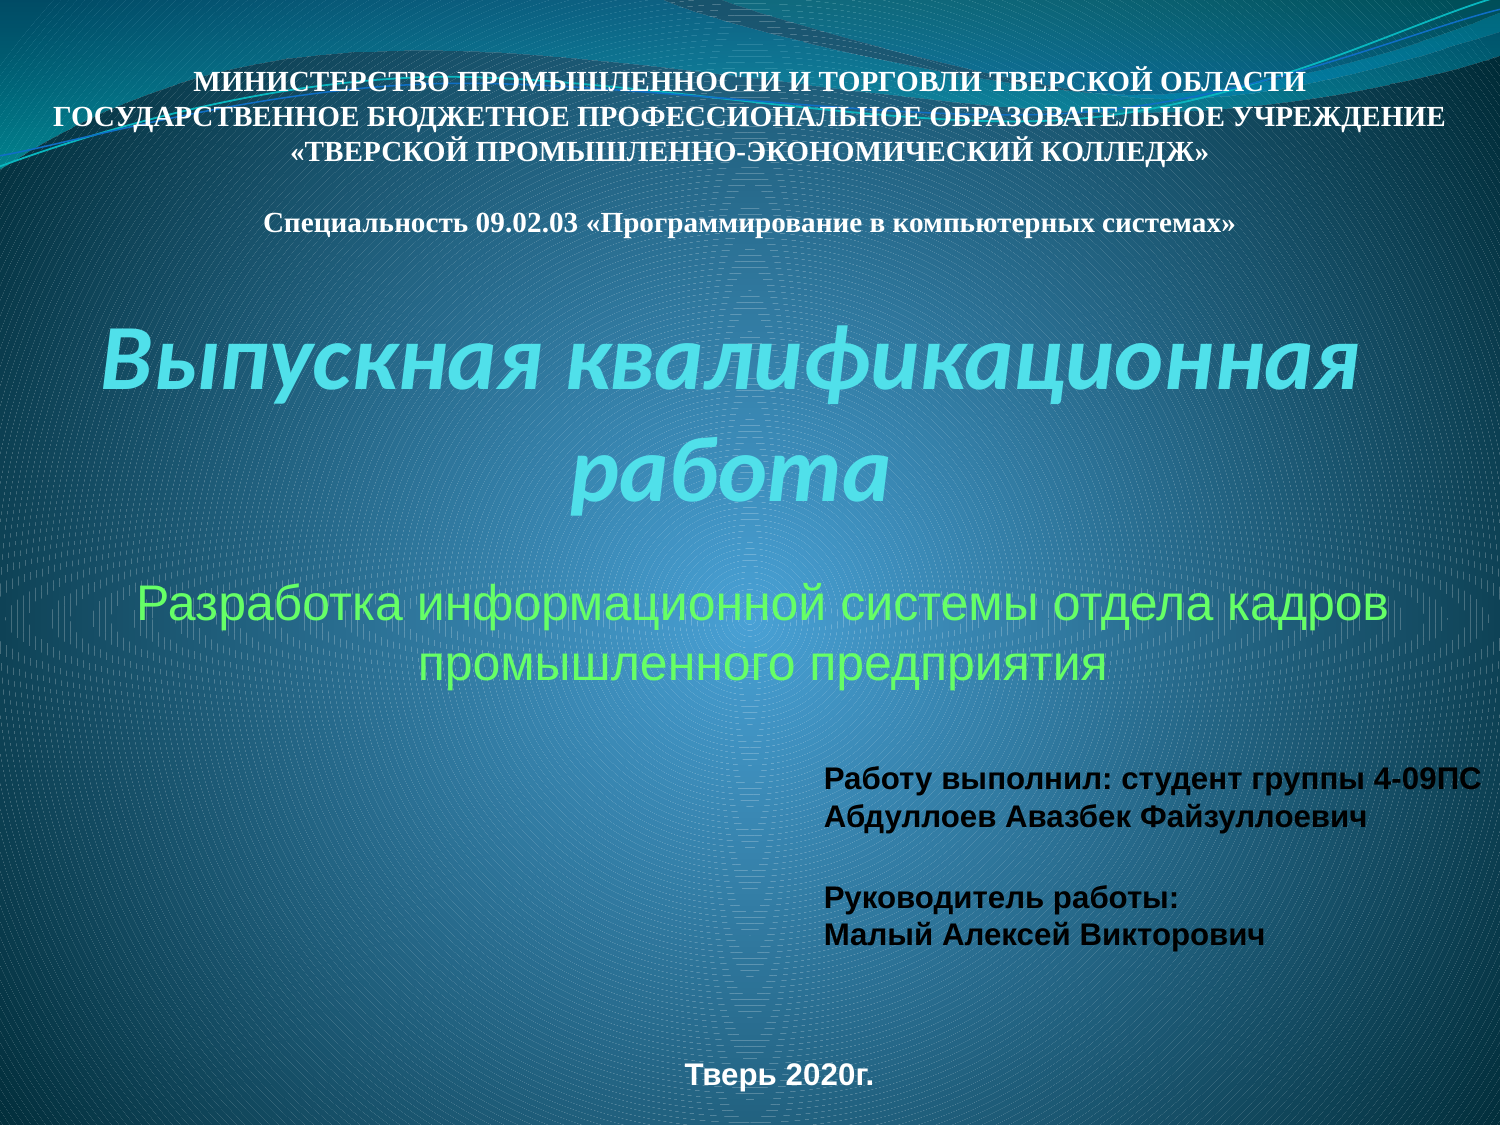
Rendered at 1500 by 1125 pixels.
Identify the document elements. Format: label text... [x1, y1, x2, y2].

text_box Тверь 2020г. [667, 1046, 892, 1099]
text_box Специальность 09.02.03 «Программирование в компьютерных системах» [0, 196, 1500, 246]
subtitle Разработка информационной системы отдела кадров промышленного предприятия [123, 562, 1413, 773]
text_box Работу выполнил: студент группы 4-09ПС Абдуллоев Авазбек Файзуллоевич [808, 751, 1500, 842]
text_box Руководитель работы: Малый Алексей Викторович [808, 869, 1500, 960]
text_box МИНИСТЕРСТВО ПРОМЫШЛЕННОСТИ И ТОРГОВЛИ ТВЕРСКОЙ ОБЛАСТИ ГОСУДАРСТВЕННОЕ БЮДЖЕТНОЕ ПРОФЕССИОНАЛЬНОЕ ОБРАЗОВАТЕЛЬНОЕ УЧРЕЖДЕНИЕ «ТВЕРСКОЙ ПРОМЫШЛЕННО-ЭКОНОМИЧЕСКИЙ КОЛЛЕДЖ» [0, 54, 1500, 196]
title Выпускная квалификационная работа [88, 290, 1377, 520]
